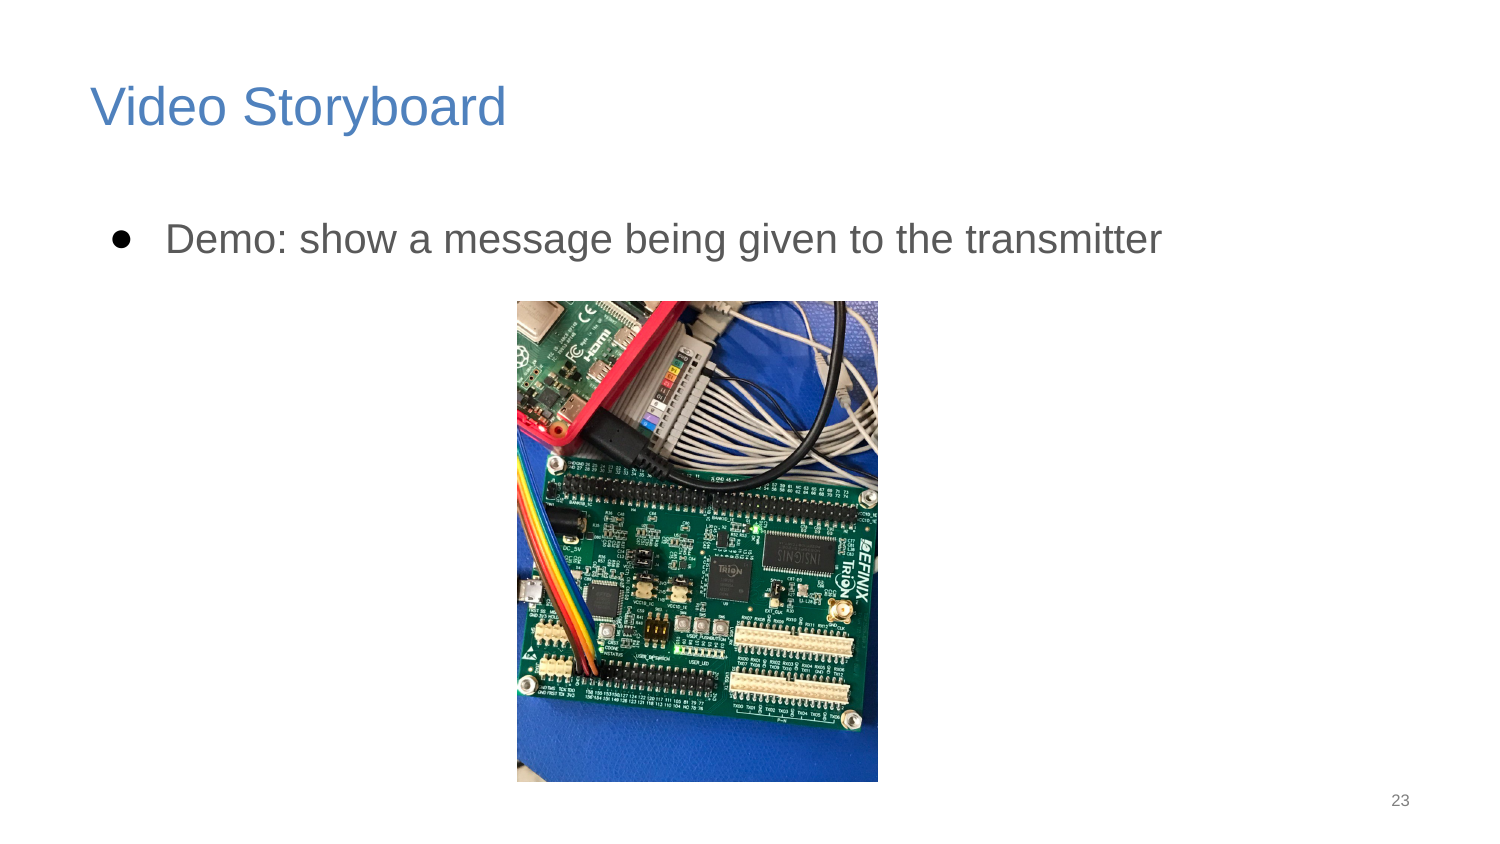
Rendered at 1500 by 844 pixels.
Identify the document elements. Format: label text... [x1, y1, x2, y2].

slide_number ‹#› [1200, 782, 1425, 827]
list Demo: show a message being given to the transmitter [75, 196, 1472, 754]
title Video Storyboard [75, 33, 1425, 175]
picture [516, 301, 878, 783]
